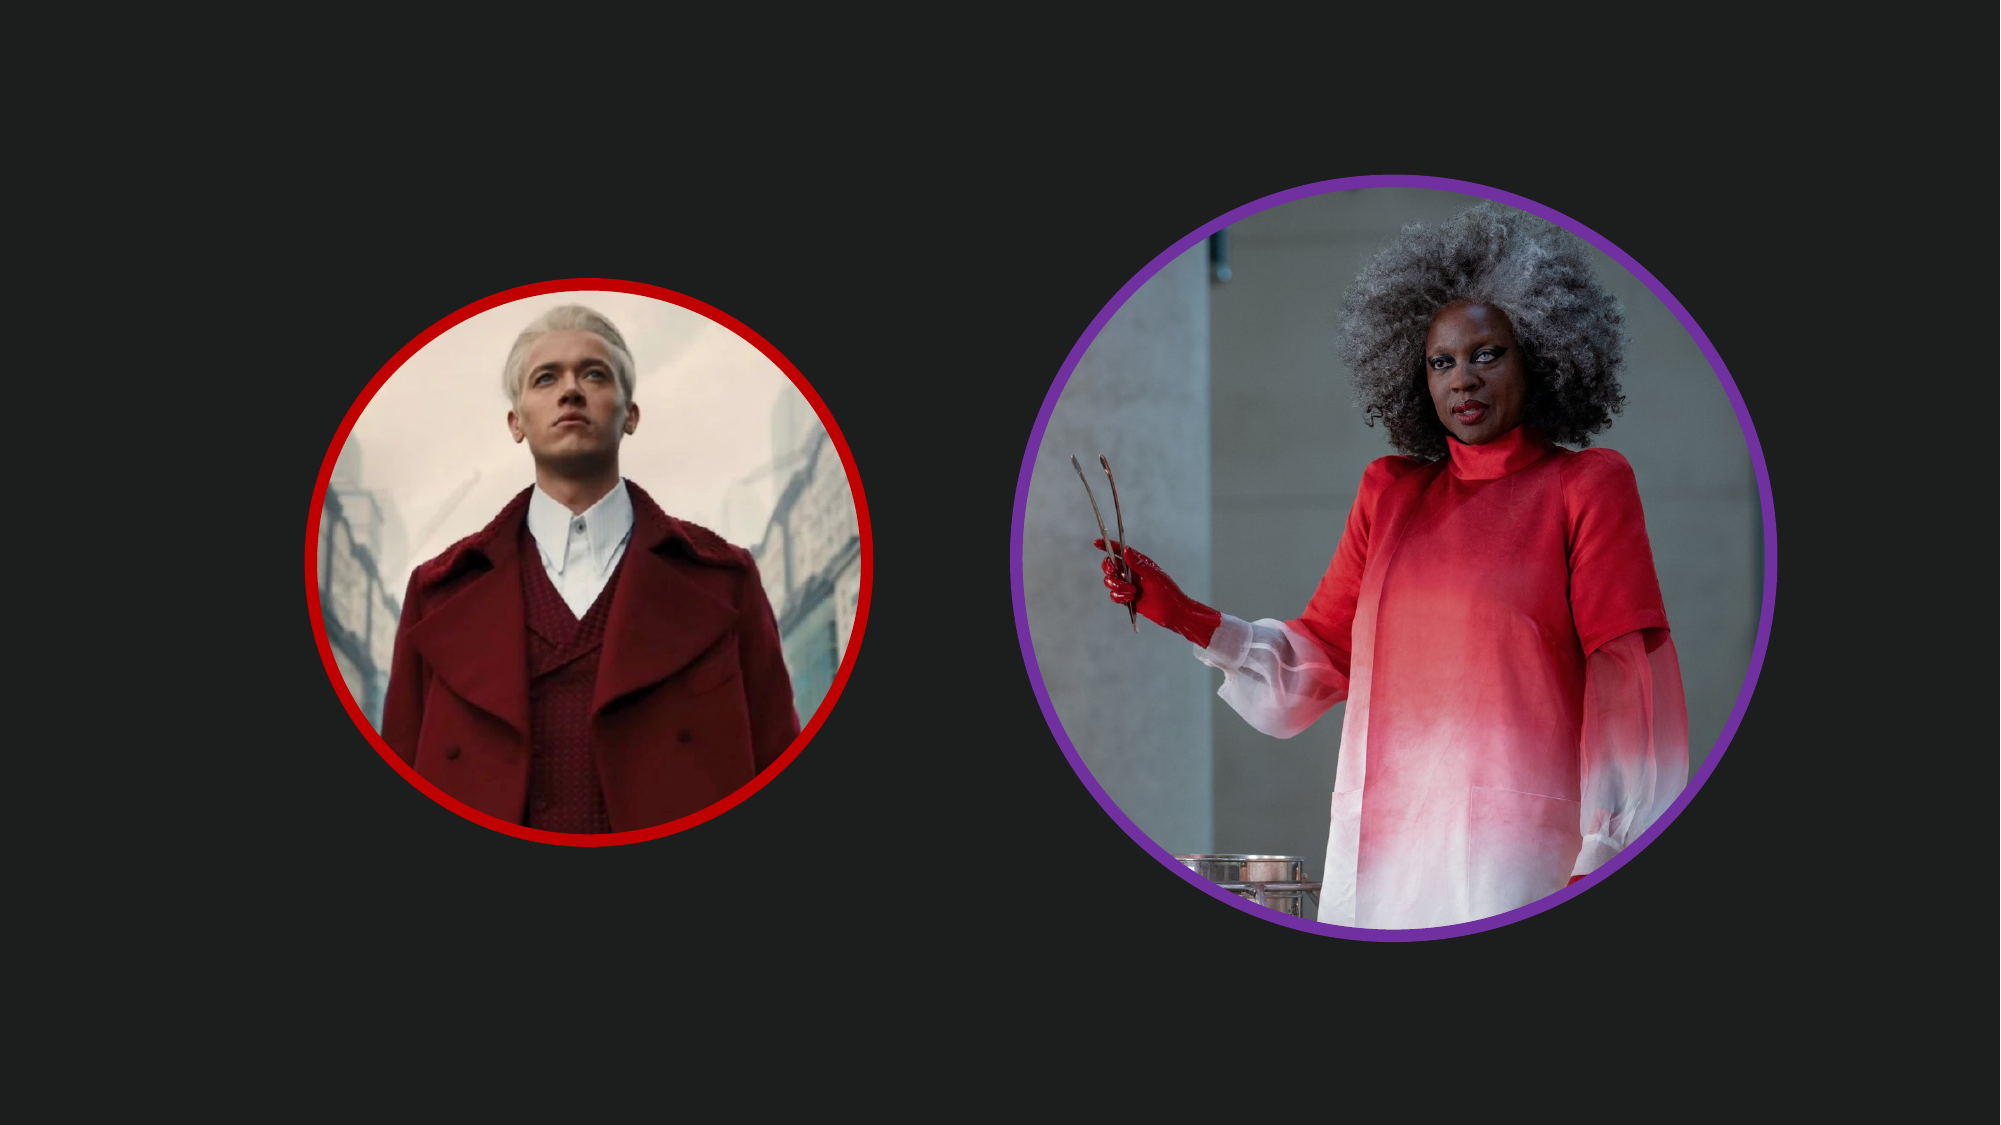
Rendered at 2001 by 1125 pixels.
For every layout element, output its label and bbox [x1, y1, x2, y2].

picture [310, 283, 868, 842]
picture [1015, 180, 1772, 937]
